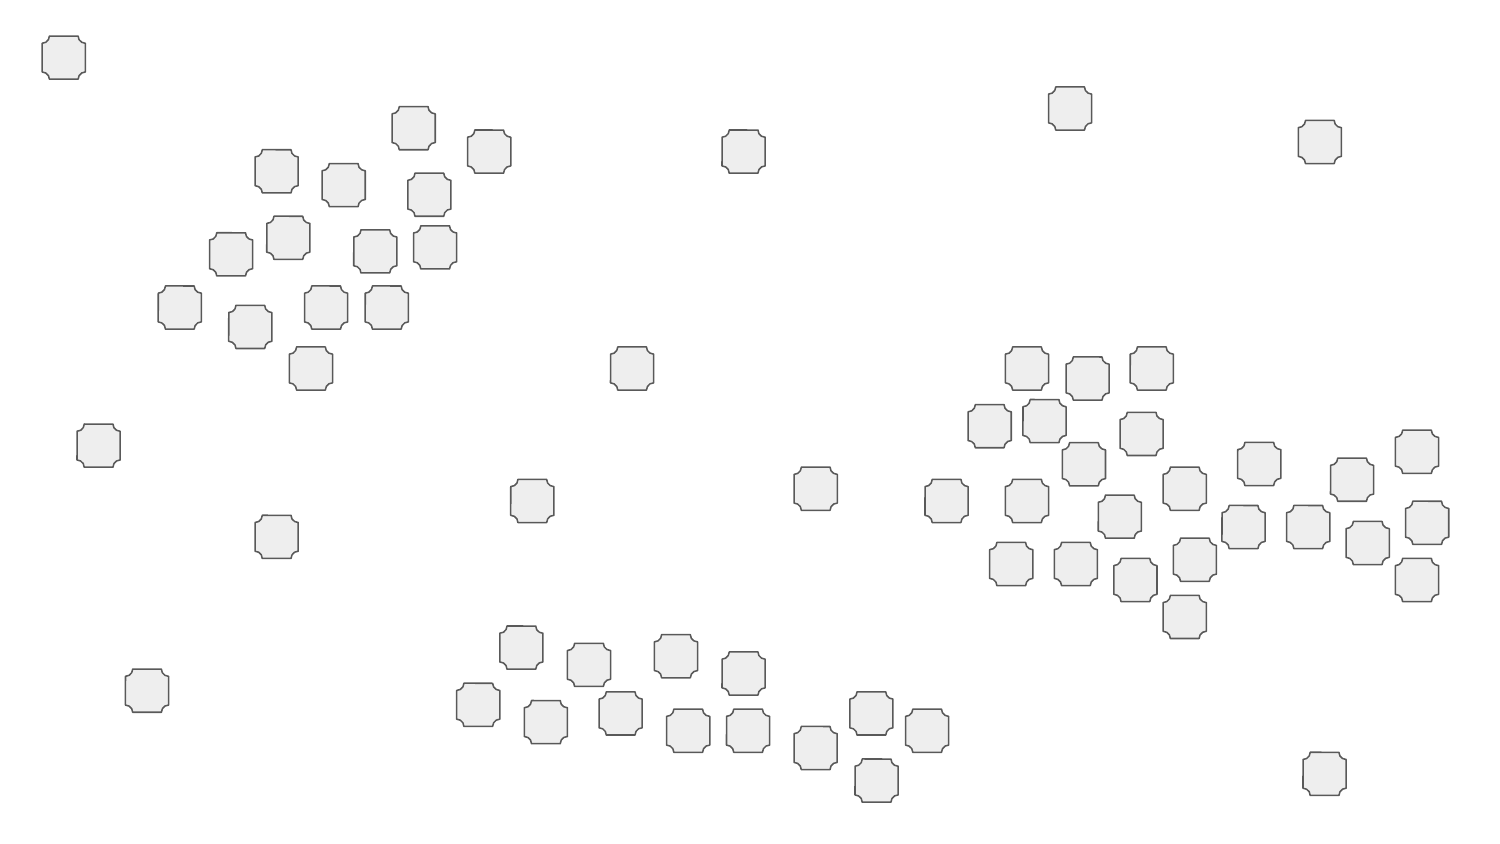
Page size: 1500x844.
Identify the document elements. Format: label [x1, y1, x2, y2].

text_box [365, 285, 409, 330]
text_box [610, 346, 654, 391]
text_box [1163, 595, 1207, 639]
text_box [567, 643, 611, 687]
text_box [1221, 505, 1266, 549]
text_box [499, 625, 543, 670]
text_box [1298, 120, 1342, 164]
text_box [654, 634, 698, 678]
text_box [1286, 505, 1330, 549]
text_box [1005, 479, 1049, 523]
text_box [1395, 558, 1439, 602]
text_box [1173, 538, 1217, 582]
text_box [1130, 346, 1174, 391]
text_box [125, 669, 169, 713]
text_box [1066, 356, 1110, 401]
text_box [304, 285, 348, 330]
text_box [722, 651, 766, 696]
text_box [1237, 442, 1281, 486]
text_box [42, 36, 86, 80]
text_box [1054, 542, 1098, 586]
text_box [794, 726, 838, 770]
text_box [413, 225, 457, 269]
text_box [158, 285, 202, 330]
text_box [266, 216, 310, 260]
text_box [322, 163, 366, 207]
text_box [989, 542, 1033, 586]
text_box [1022, 399, 1067, 443]
text_box [255, 149, 299, 193]
text_box [392, 106, 436, 150]
text_box [794, 467, 838, 511]
text_box [855, 758, 899, 803]
text_box [722, 129, 766, 174]
text_box [209, 232, 253, 276]
text_box [599, 691, 643, 736]
text_box [353, 229, 397, 273]
text_box [726, 709, 770, 753]
text_box [1330, 458, 1374, 502]
text_box [524, 700, 568, 744]
text_box [1120, 412, 1164, 456]
text_box [1163, 467, 1207, 511]
text_box [905, 709, 949, 753]
text_box [510, 479, 554, 523]
text_box [467, 129, 511, 174]
text_box [1113, 558, 1158, 602]
text_box [1405, 501, 1449, 545]
text_box [228, 305, 272, 349]
text_box [666, 709, 710, 753]
text_box [1302, 752, 1347, 796]
text_box [1346, 521, 1390, 565]
text_box [456, 683, 500, 727]
text_box [849, 691, 893, 736]
text_box [1062, 442, 1106, 486]
text_box [924, 479, 969, 523]
text_box [289, 346, 333, 391]
text_box [1005, 346, 1049, 391]
text_box [1098, 495, 1142, 539]
text_box [255, 515, 299, 559]
text_box [77, 424, 121, 468]
text_box [968, 404, 1012, 448]
text_box [1048, 86, 1092, 131]
text_box [407, 173, 451, 217]
text_box [1395, 430, 1439, 474]
